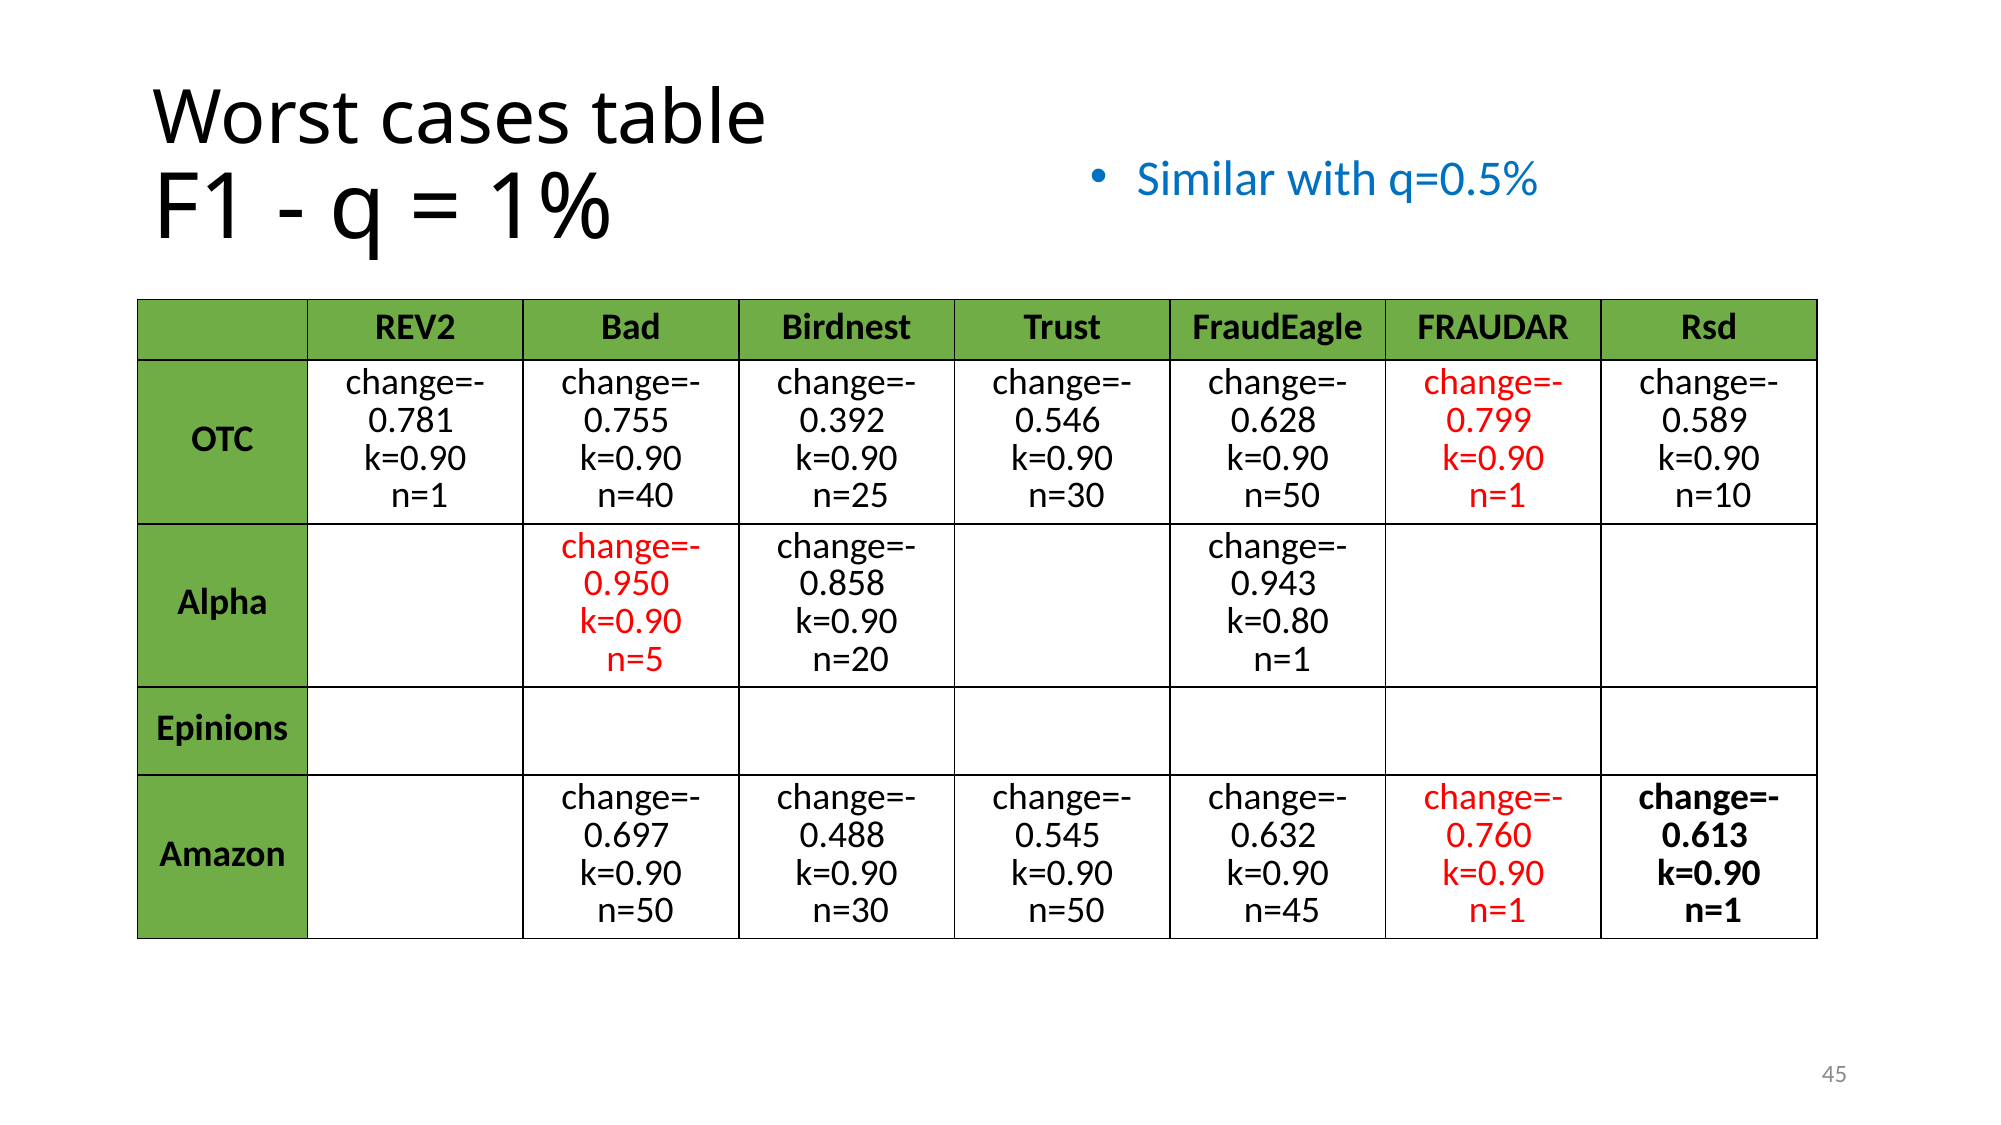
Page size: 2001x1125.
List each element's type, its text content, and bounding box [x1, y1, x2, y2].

table_cell change=-0.632 k=0.90 n=45 [1171, 776, 1385, 938]
table_cell Amazon [138, 776, 307, 938]
table_header FRAUDAR [1386, 300, 1600, 359]
slide_number 45 [1412, 1042, 1863, 1103]
table_header [138, 300, 307, 359]
table_cell change=-0.546 k=0.90 n=30 [955, 361, 1169, 523]
table_cell [955, 688, 1169, 774]
table_cell change=-0.545 k=0.90 n=50 [955, 776, 1169, 938]
table_cell [308, 525, 522, 686]
table_cell change=-0.697 k=0.90 n=50 [524, 776, 738, 938]
table_cell change=-0.755 k=0.90 n=40 [524, 361, 738, 523]
table_cell change=-0.628 k=0.90 n=50 [1171, 361, 1385, 523]
table_cell [1602, 525, 1816, 686]
table_cell change=-0.613 k=0.90 n=1 [1602, 776, 1816, 938]
table_cell change=-0.781 k=0.90 n=1 [308, 361, 522, 523]
table_cell [1171, 688, 1385, 774]
table_cell [1386, 525, 1600, 686]
table_cell change=-0.488 k=0.90 n=30 [740, 776, 954, 938]
table_cell [955, 525, 1169, 686]
table_header FraudEagle [1171, 300, 1385, 359]
table_cell change=-0.799 k=0.90 n=1 [1386, 361, 1600, 523]
text_box Similar with q=0.5% [1075, 138, 1554, 213]
title Worst cases table F1 - q = 1% [137, 59, 1863, 278]
table_cell change=-0.943 k=0.80 n=1 [1171, 525, 1385, 686]
table_cell Alpha [138, 525, 307, 686]
table_cell [740, 688, 954, 774]
table_header Rsd [1602, 300, 1816, 359]
table_cell change=-0.589 k=0.90 n=10 [1602, 361, 1816, 523]
table_cell Epinions [138, 688, 307, 774]
table_cell [308, 776, 522, 938]
table_header Bad [524, 300, 738, 359]
table_cell [524, 688, 738, 774]
table_cell OTC [138, 361, 307, 523]
table_header REV2 [308, 300, 522, 359]
table_cell change=-0.858 k=0.90 n=20 [740, 525, 954, 686]
table_cell [1602, 688, 1816, 774]
table_cell [308, 688, 522, 774]
table_cell change=-0.760 k=0.90 n=1 [1386, 776, 1600, 938]
table_header Birdnest [740, 300, 954, 359]
table_header Trust [955, 300, 1169, 359]
table_cell change=-0.950 k=0.90 n=5 [524, 525, 738, 686]
table_cell change=-0.392 k=0.90 n=25 [740, 361, 954, 523]
table_cell [1386, 688, 1600, 774]
